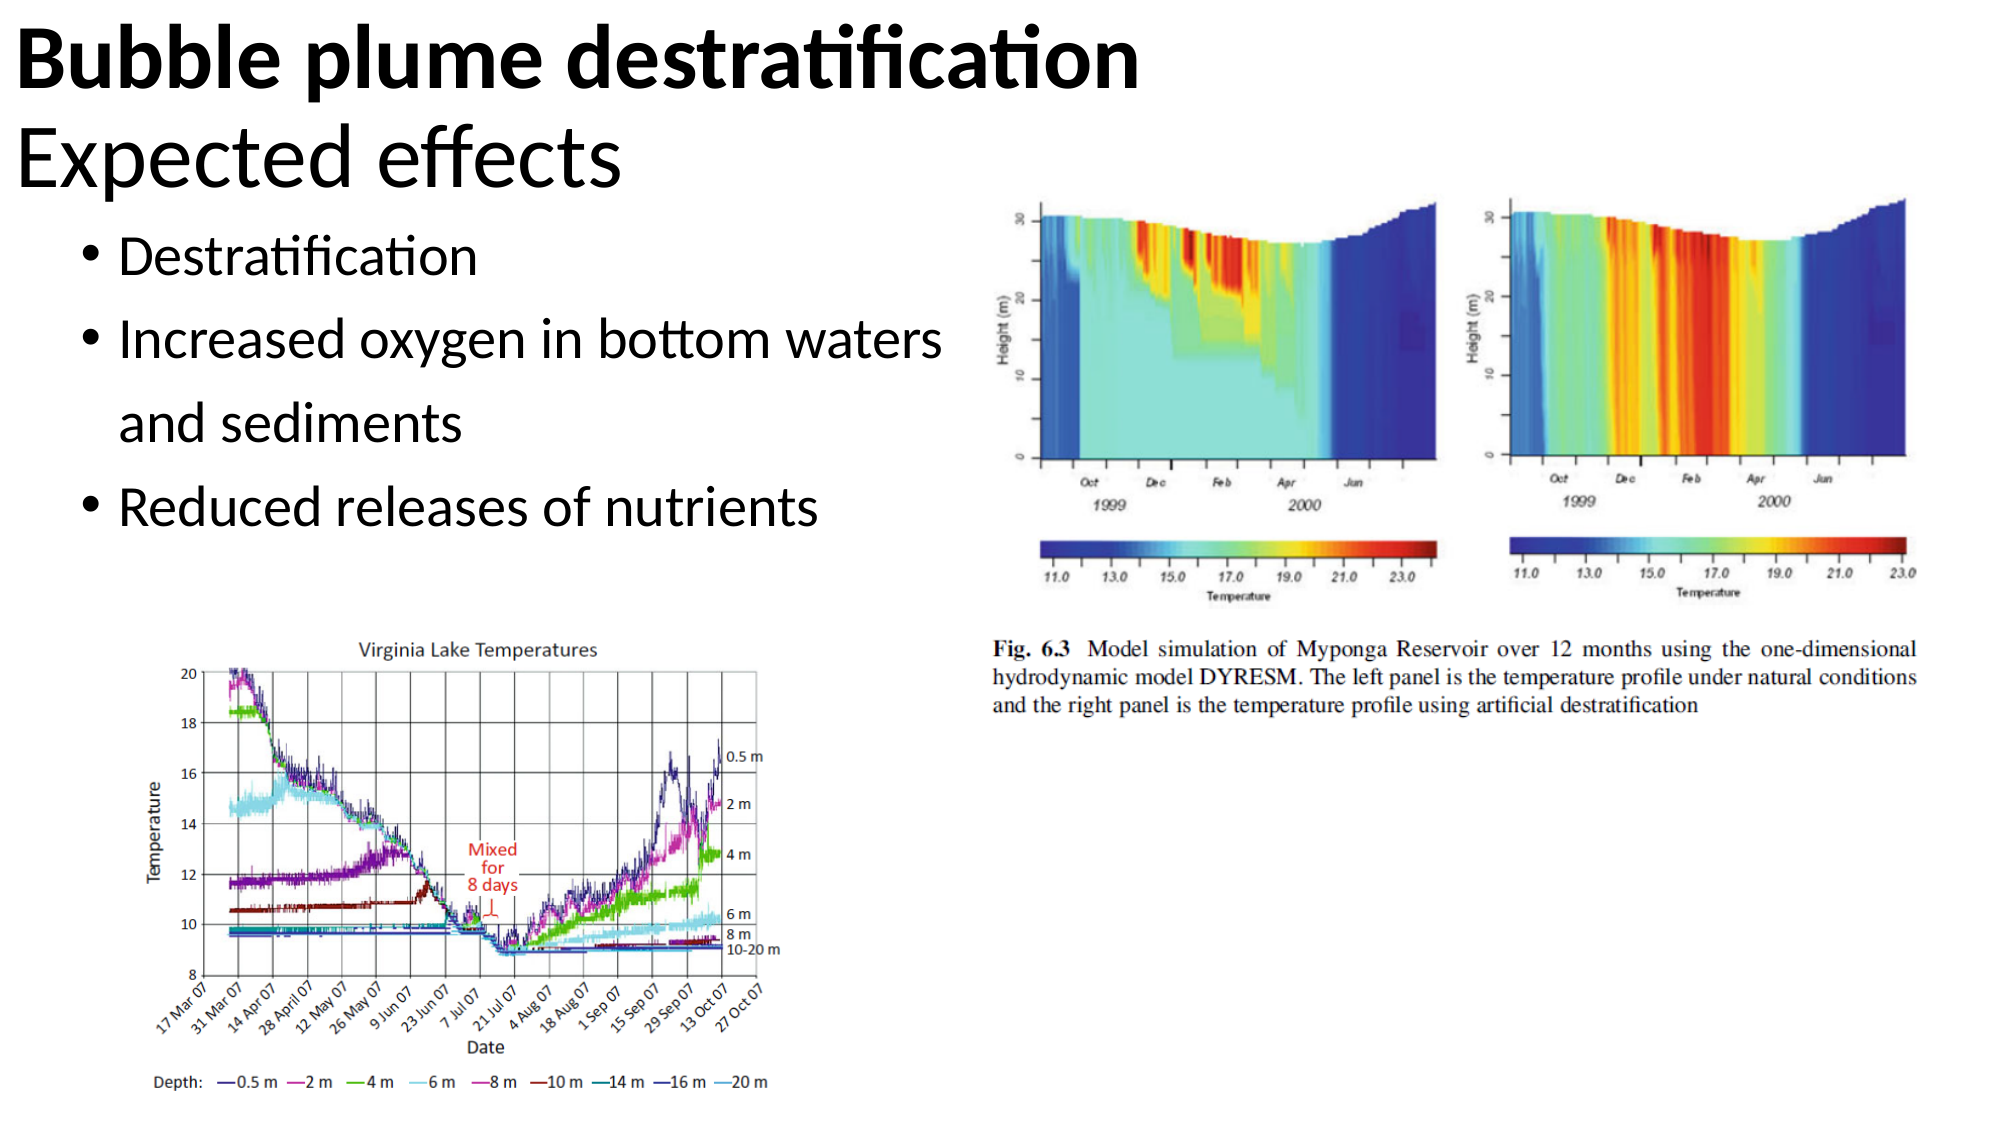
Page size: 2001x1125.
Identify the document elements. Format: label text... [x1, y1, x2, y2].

list Destratification Increased oxygen in bottom waters and sediments Reduced releases of nutrients [65, 218, 1791, 932]
picture [948, 167, 1953, 744]
text_box Bubble plume destratification Expected effects [0, 0, 1725, 218]
picture [94, 594, 817, 1107]
